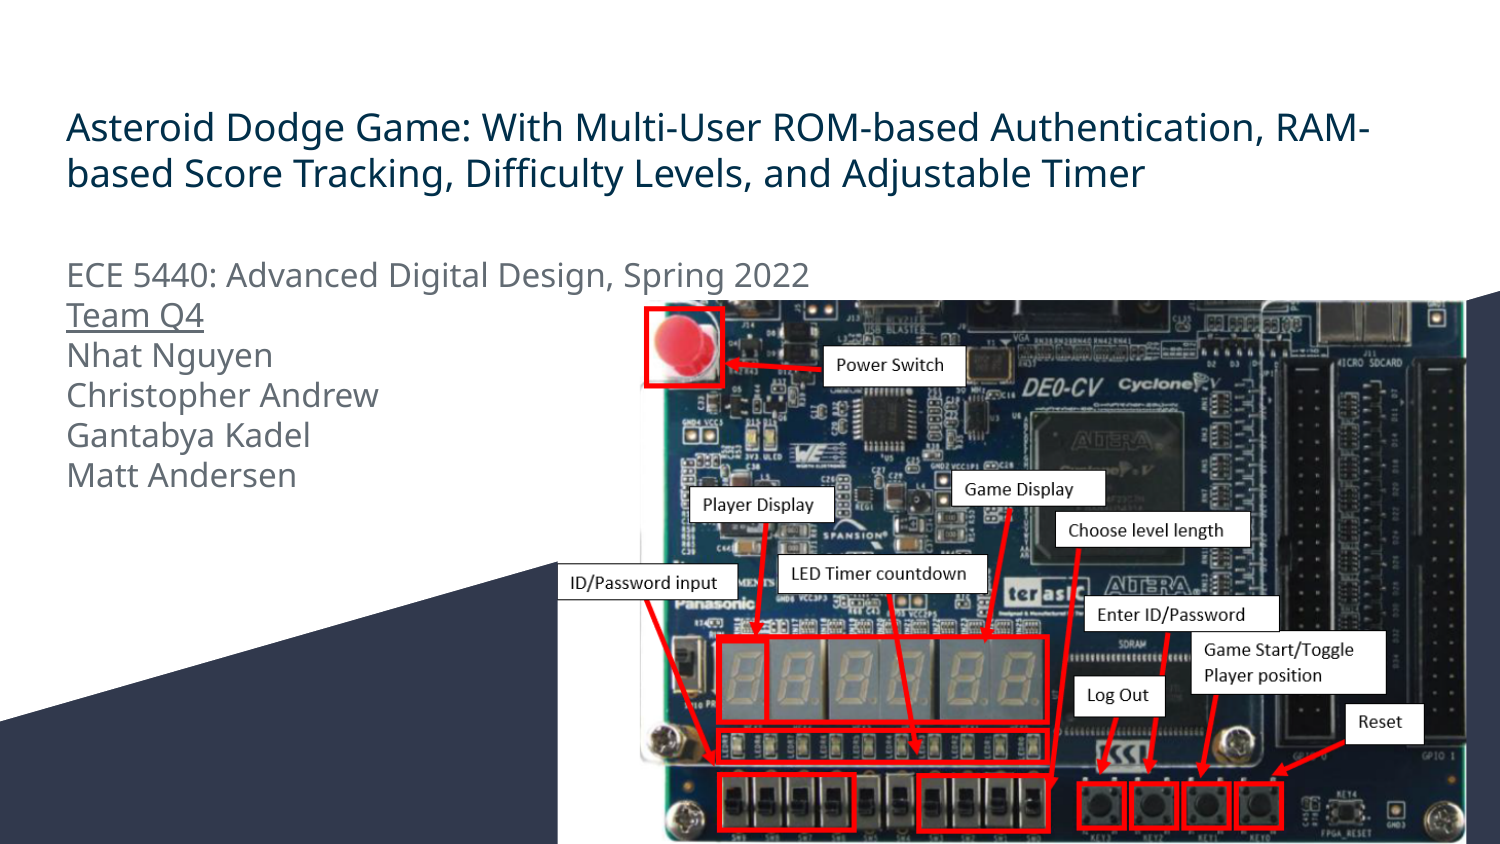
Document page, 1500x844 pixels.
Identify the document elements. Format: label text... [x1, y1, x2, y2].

subtitle ECE 5440: Advanced Digital Design, Spring 2022 Team Q4 Nhat Nguyen Christopher Andrew Gantabya Kadel Matt Andersen [51, 239, 1068, 529]
picture [557, 298, 1467, 844]
title Asteroid Dodge Game: With Multi-User ROM-based Authentication, RAM-based Score Tracking, Difficulty Levels, and Adjustable Timer [51, 88, 1449, 297]
